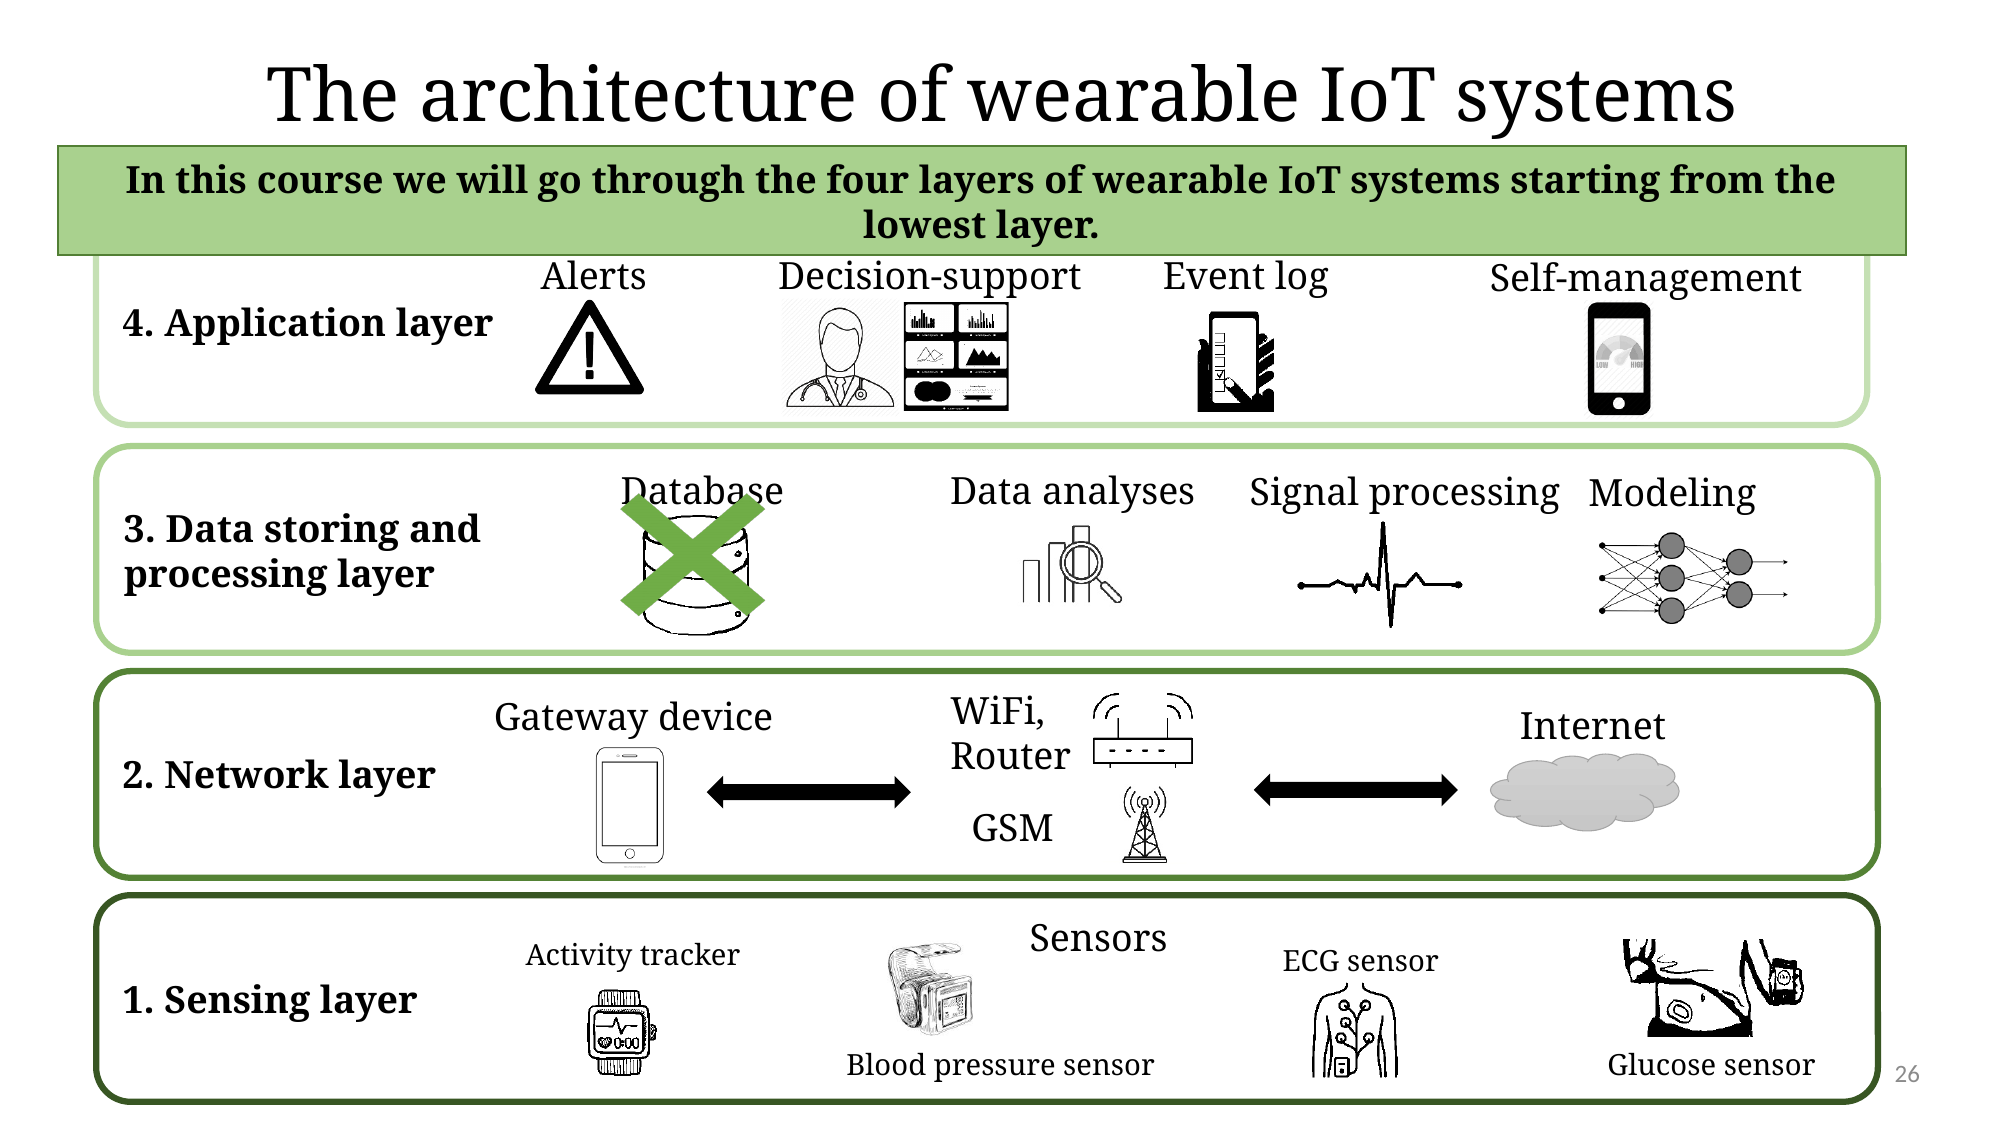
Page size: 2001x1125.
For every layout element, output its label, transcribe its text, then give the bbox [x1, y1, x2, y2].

slide_number 26 [1412, 1042, 1936, 1103]
text_box Signal processing [1234, 460, 1698, 521]
picture [1293, 517, 1471, 632]
text_box [95, 256, 1869, 427]
text_box Self-management [1474, 256, 1818, 351]
picture [596, 473, 789, 640]
text_box Sensors [1014, 906, 1268, 967]
title The architecture of wearable IoT systems [70, 26, 1936, 168]
picture [862, 939, 997, 1041]
text_box [95, 445, 1879, 654]
text_box In this course we will go through the four layers of wearable IoT systems starting from the lowest layer. [57, 145, 1907, 256]
text_box [95, 670, 1879, 879]
picture [1616, 939, 1810, 1037]
text_box 2. Network layer [107, 744, 538, 804]
text_box Database [605, 459, 922, 520]
text_box Modeling [1698, 461, 1993, 521]
text_box [1253, 773, 1458, 807]
text_box Blood pressure sensor [831, 1038, 1174, 1089]
text_box Gateway device [433, 685, 834, 746]
text_box Glucose sensor [1592, 1038, 1936, 1042]
text_box Decision-support [763, 256, 1148, 304]
picture [542, 977, 702, 1088]
text_box WiFi, Router [935, 679, 1252, 785]
text_box Internet [1505, 694, 1821, 755]
picture [1307, 979, 1403, 1082]
picture [1077, 682, 1208, 779]
picture [1595, 531, 1791, 625]
picture [1011, 521, 1133, 625]
text_box Alerts [525, 256, 763, 304]
text_box 4. Application layer [107, 291, 535, 352]
text_box GSM [956, 796, 1080, 857]
picture [1197, 296, 1274, 412]
picture [1583, 300, 1654, 420]
text_box [1489, 753, 1680, 832]
picture [569, 739, 700, 869]
text_box Activity tracker [510, 928, 853, 979]
text_box Event log [1148, 256, 1355, 304]
text_box [95, 894, 1879, 1103]
picture [535, 293, 644, 401]
picture [903, 302, 1009, 411]
picture [780, 297, 900, 417]
text_box 3. Data storing and processing layer [109, 498, 570, 603]
text_box ECG sensor [1267, 935, 1611, 985]
text_box 1. Sensing layer [107, 968, 538, 1028]
text_box [706, 775, 911, 809]
text_box Data analyses [935, 459, 1251, 520]
picture [1102, 784, 1187, 865]
